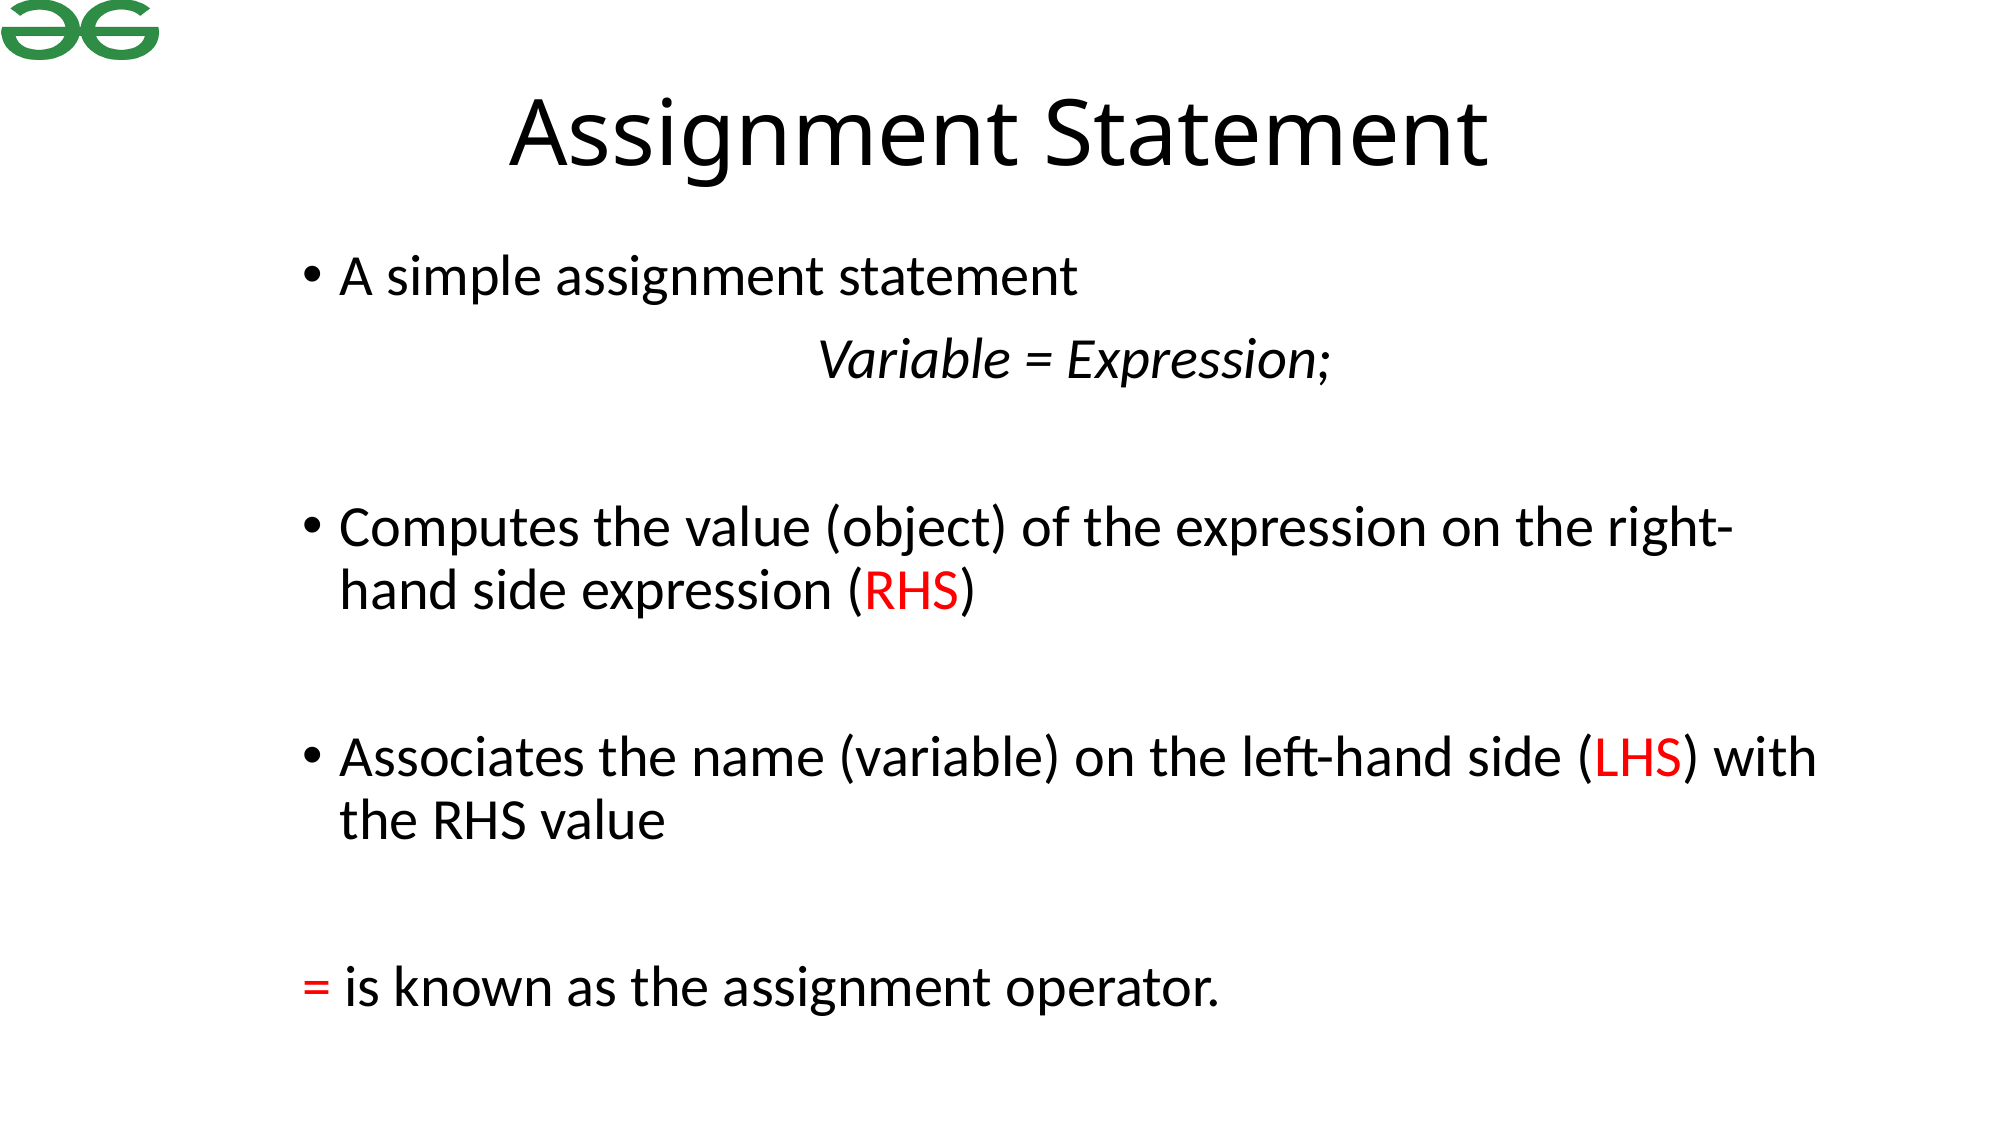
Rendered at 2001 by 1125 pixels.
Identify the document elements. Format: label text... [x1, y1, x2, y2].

picture [1, 0, 160, 60]
title Assignment Statement [137, 59, 1863, 213]
list A simple assignment statement Variable = Expression; Computes the value (object) of the expression on the right-hand side expression (RHS) Associates the name (variable) on the left-hand side (LHS) with the RHS value = is known as the assignment operator. [287, 237, 1863, 1100]
